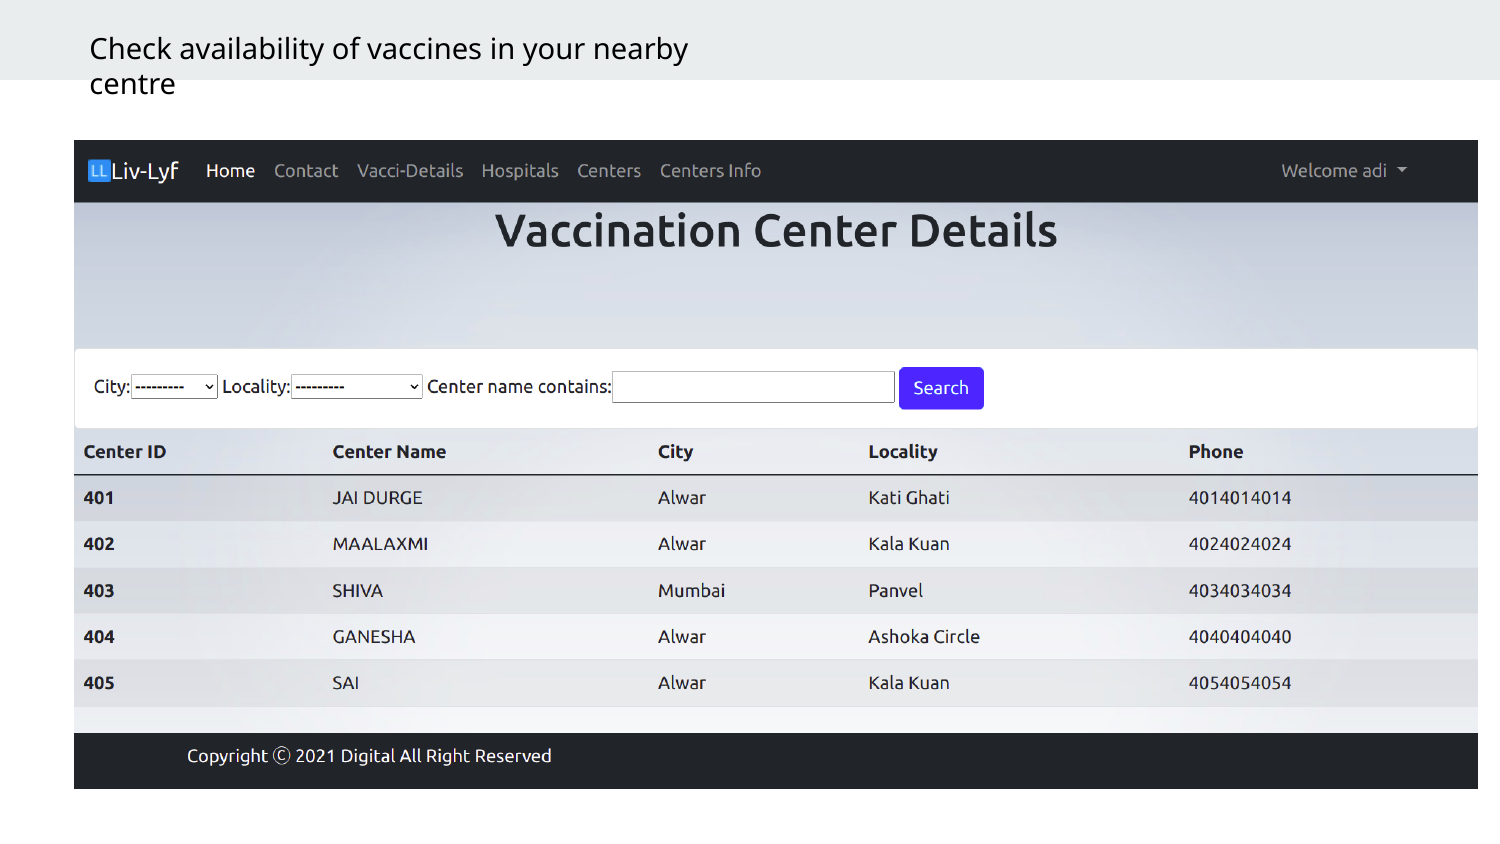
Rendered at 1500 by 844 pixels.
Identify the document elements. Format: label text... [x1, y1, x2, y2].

text_box Check availability of vaccines in your nearby centre [74, 15, 765, 115]
picture [74, 139, 1478, 789]
